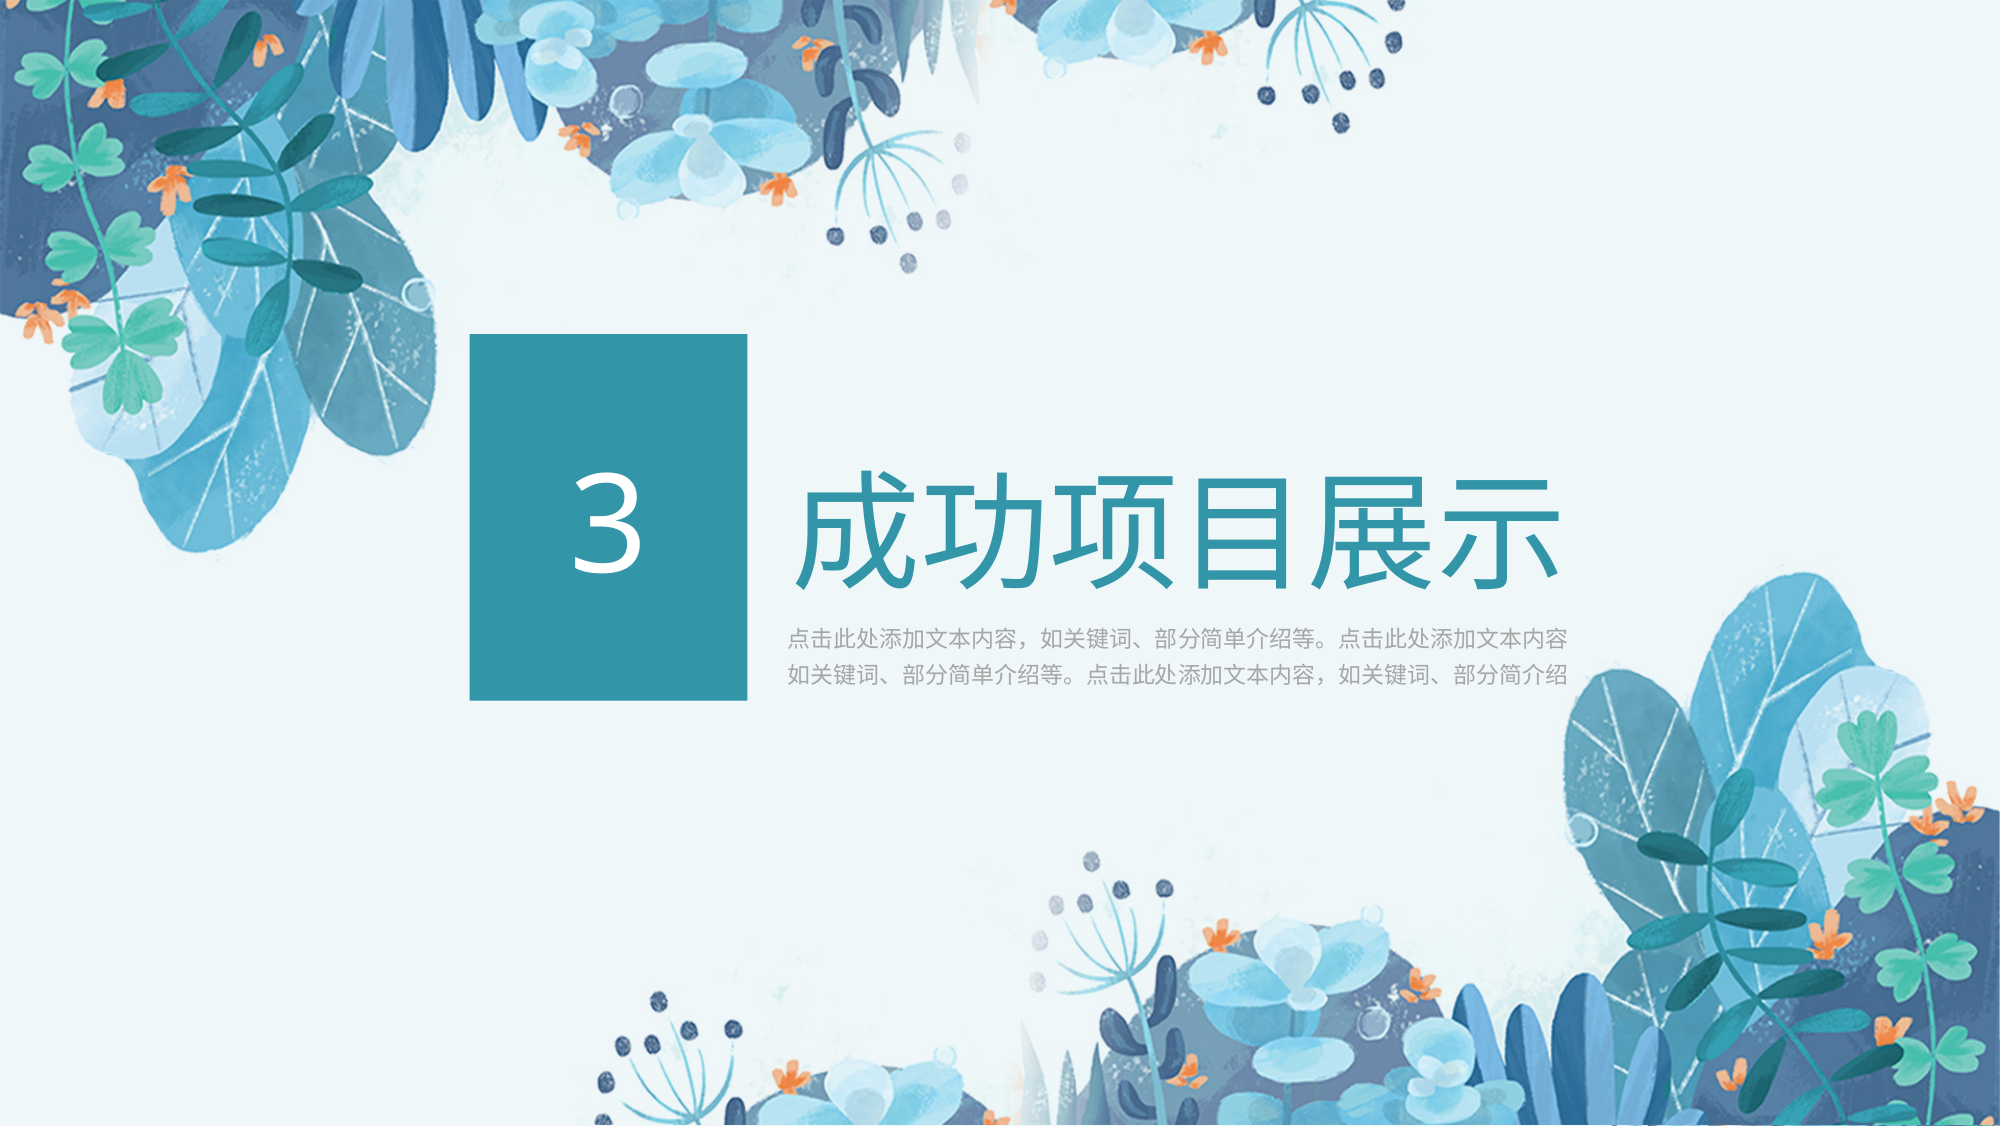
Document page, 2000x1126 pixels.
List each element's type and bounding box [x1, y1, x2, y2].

text_box [772, 442, 1592, 697]
picture [0, 0, 2000, 1126]
